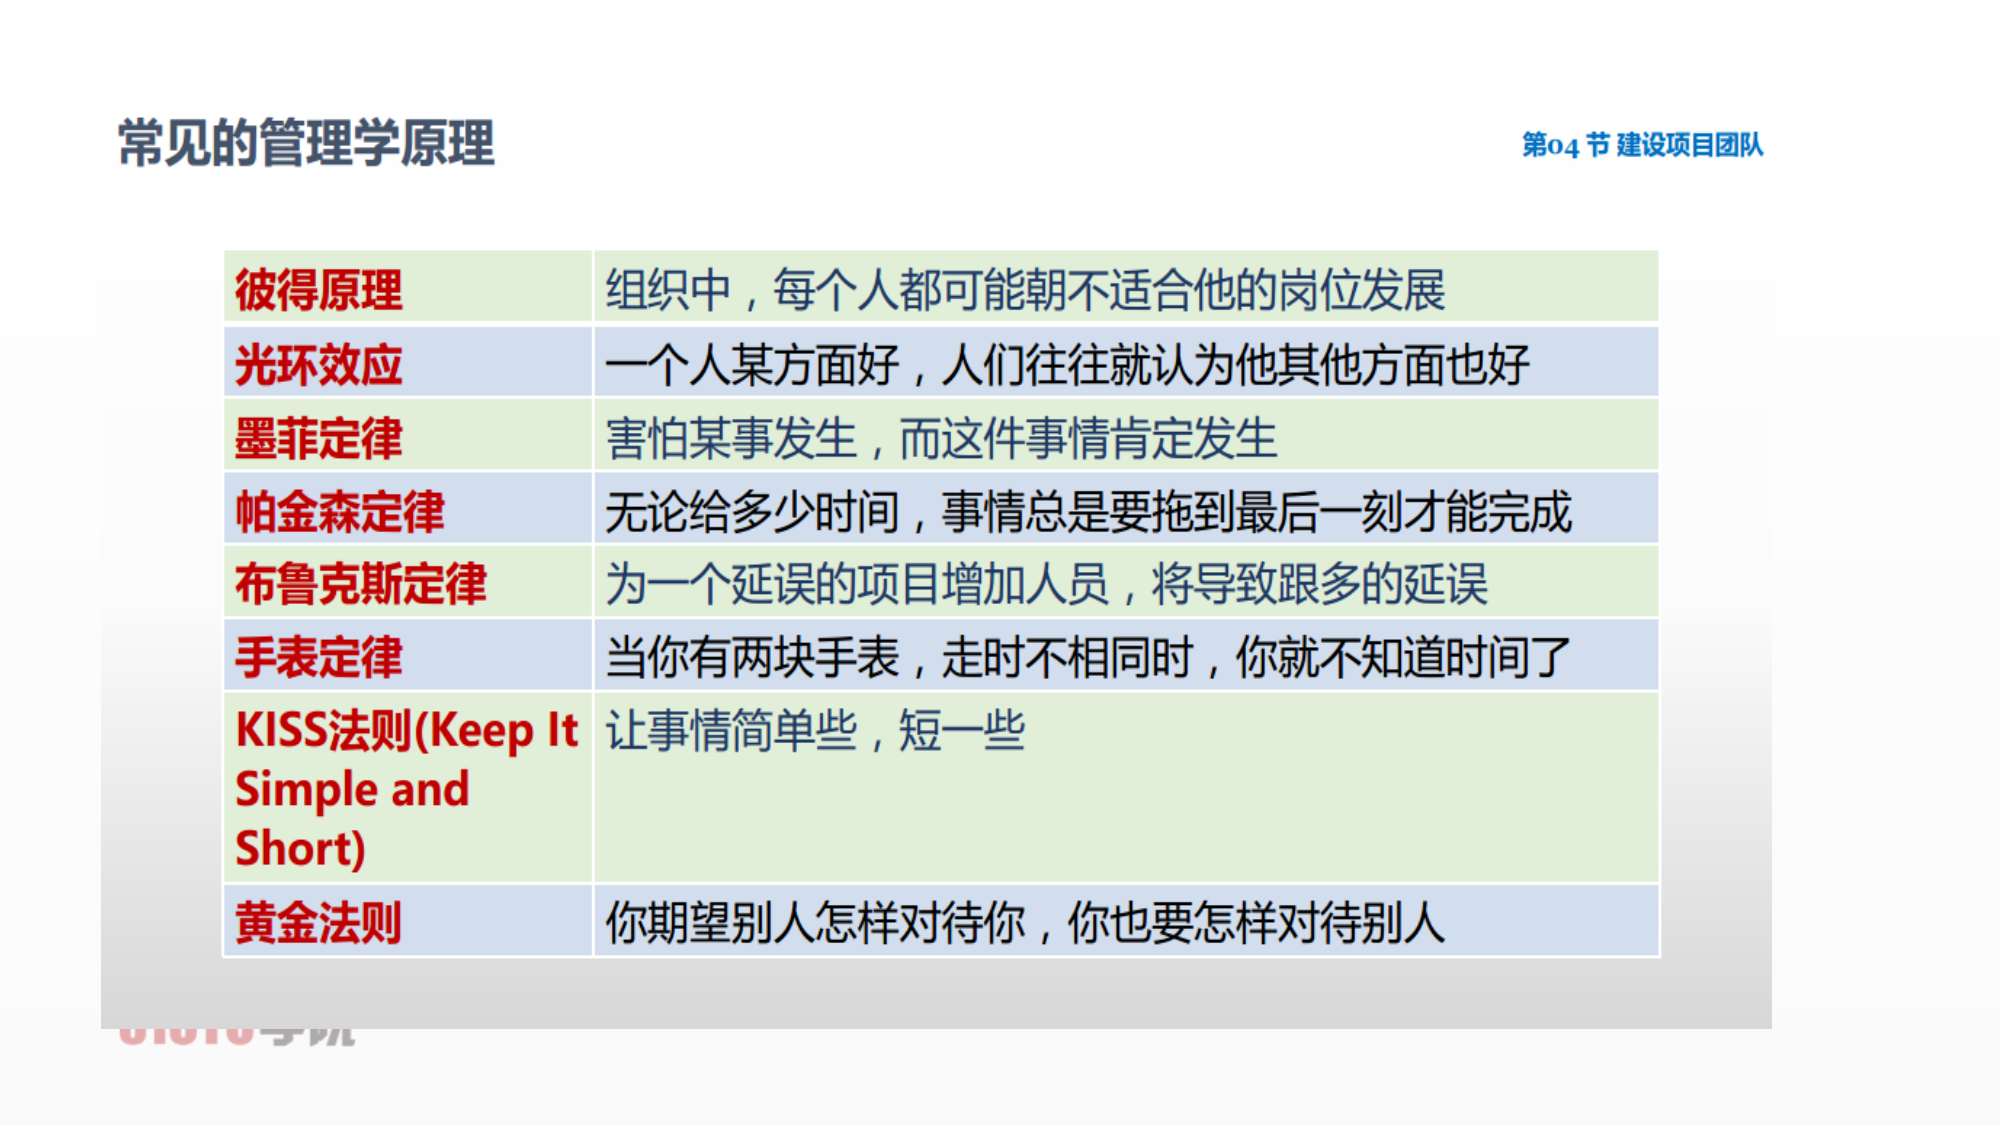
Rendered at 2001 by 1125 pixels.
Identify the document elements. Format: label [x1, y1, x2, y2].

picture [59, 95, 1772, 1070]
